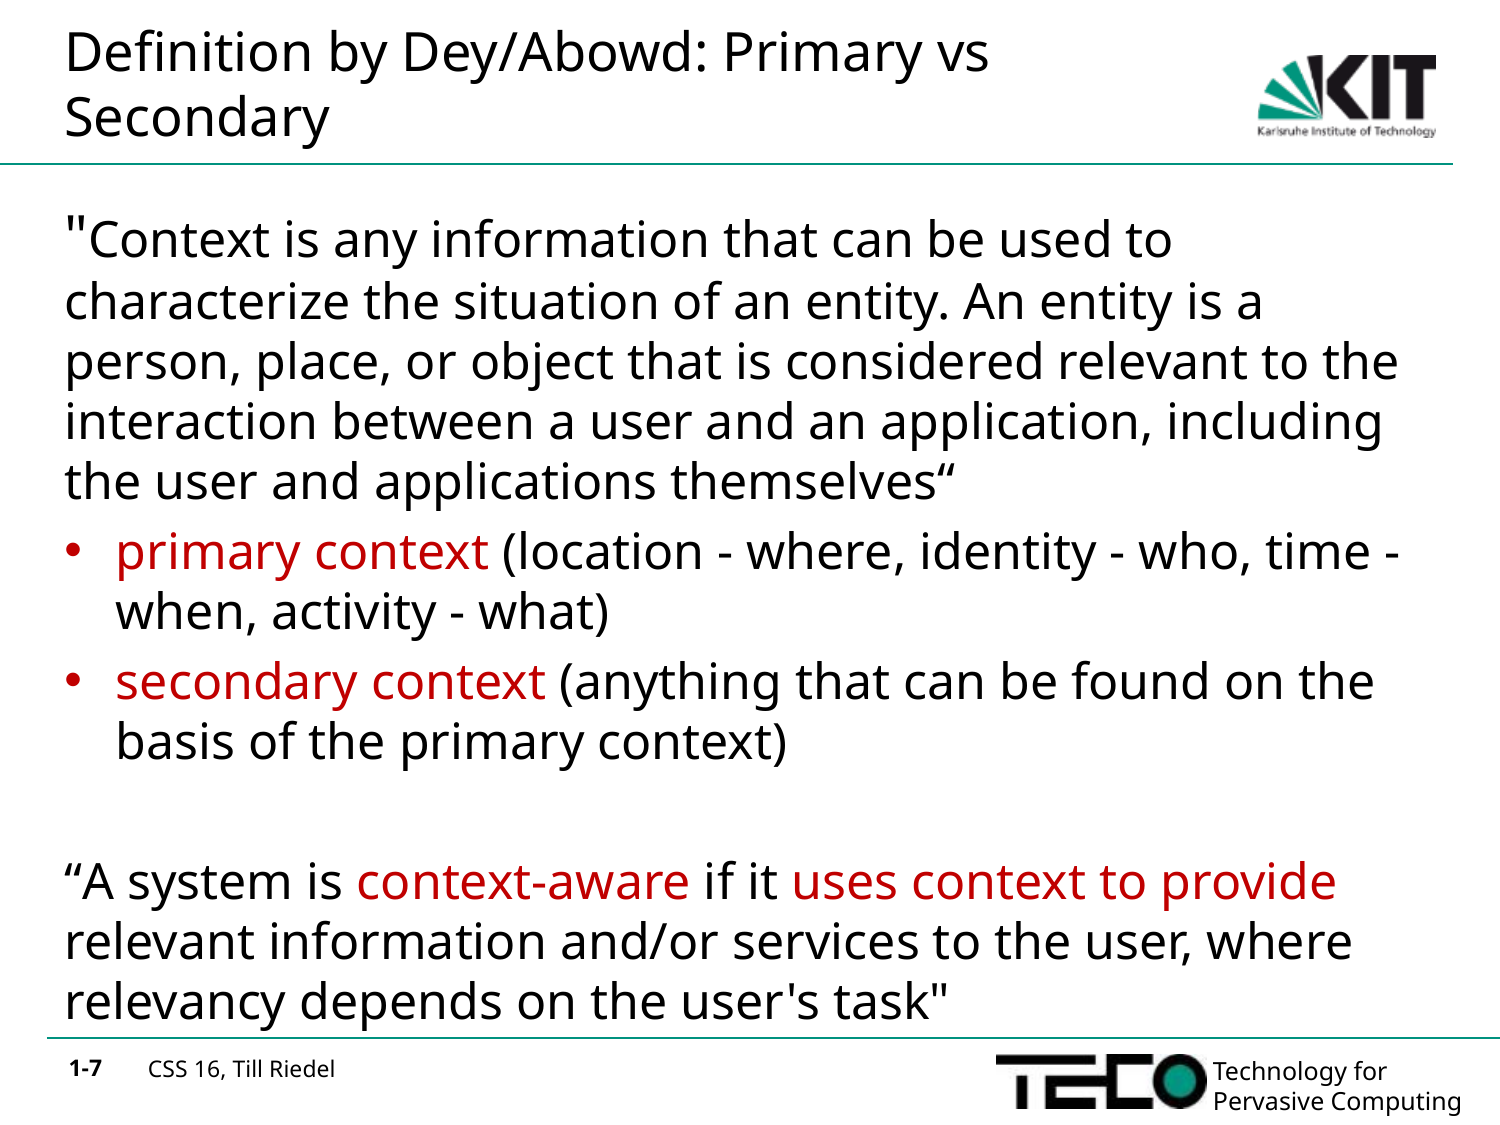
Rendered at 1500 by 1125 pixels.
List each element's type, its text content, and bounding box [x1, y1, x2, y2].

title Definition by Dey/Abowd: Primary vs Secondary [63, 54, 1247, 148]
list "Context is any information that can be used to characterize the situation of an entity. An entity is a person, place, or object that is considered relevant to the interaction between a user and an application, including the user and applications themselves“ primary context (location - where, identity - who, time - when, activity - what) secondary context (anything that can be found on the basis of the primary context) “A system is context-aware if it uses context to provide relevant information and/or services to the user, where relevancy depends on the user's task" [64, 198, 1436, 1020]
picture [1257, 55, 1436, 138]
picture [996, 1054, 1207, 1109]
